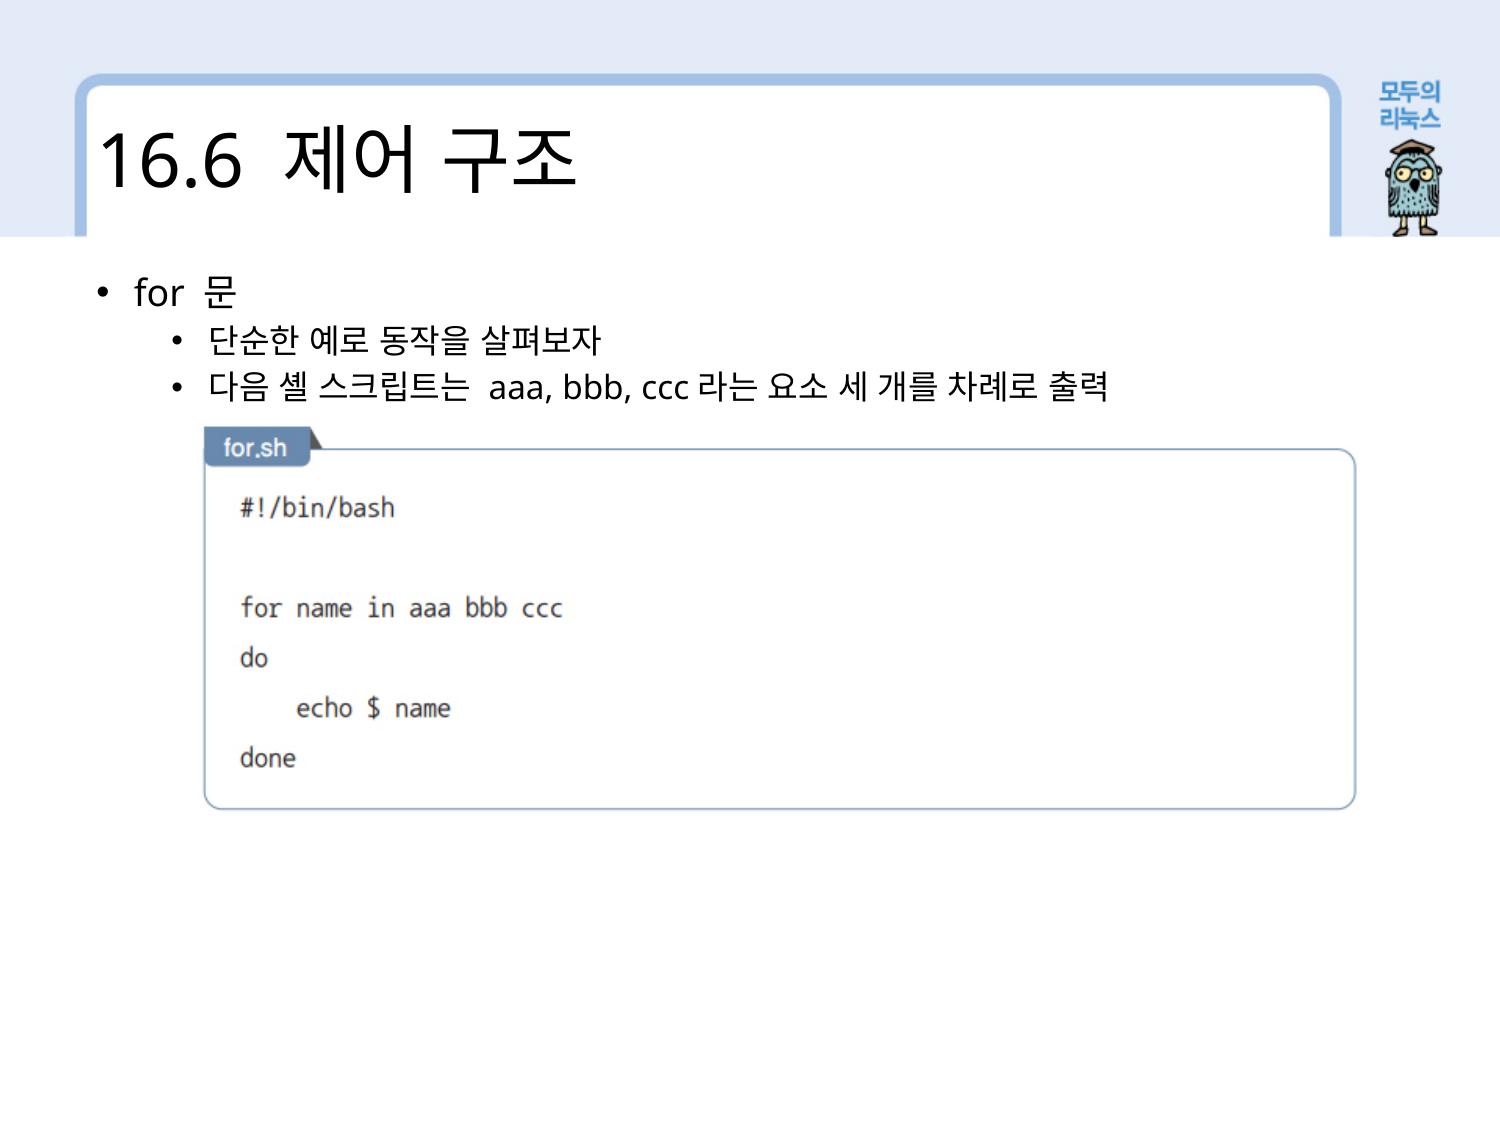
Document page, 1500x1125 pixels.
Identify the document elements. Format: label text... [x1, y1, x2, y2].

picture [0, 0, 1500, 1125]
text_box 16.6 제어 구조 [81, 115, 1335, 221]
text_box for 문 단순한 예로 동작을 살펴보자 다음 셸 스크립트는 aaa, bbb, ccc라는 요소 세 개를 차례로 출력 [81, 266, 1377, 1024]
